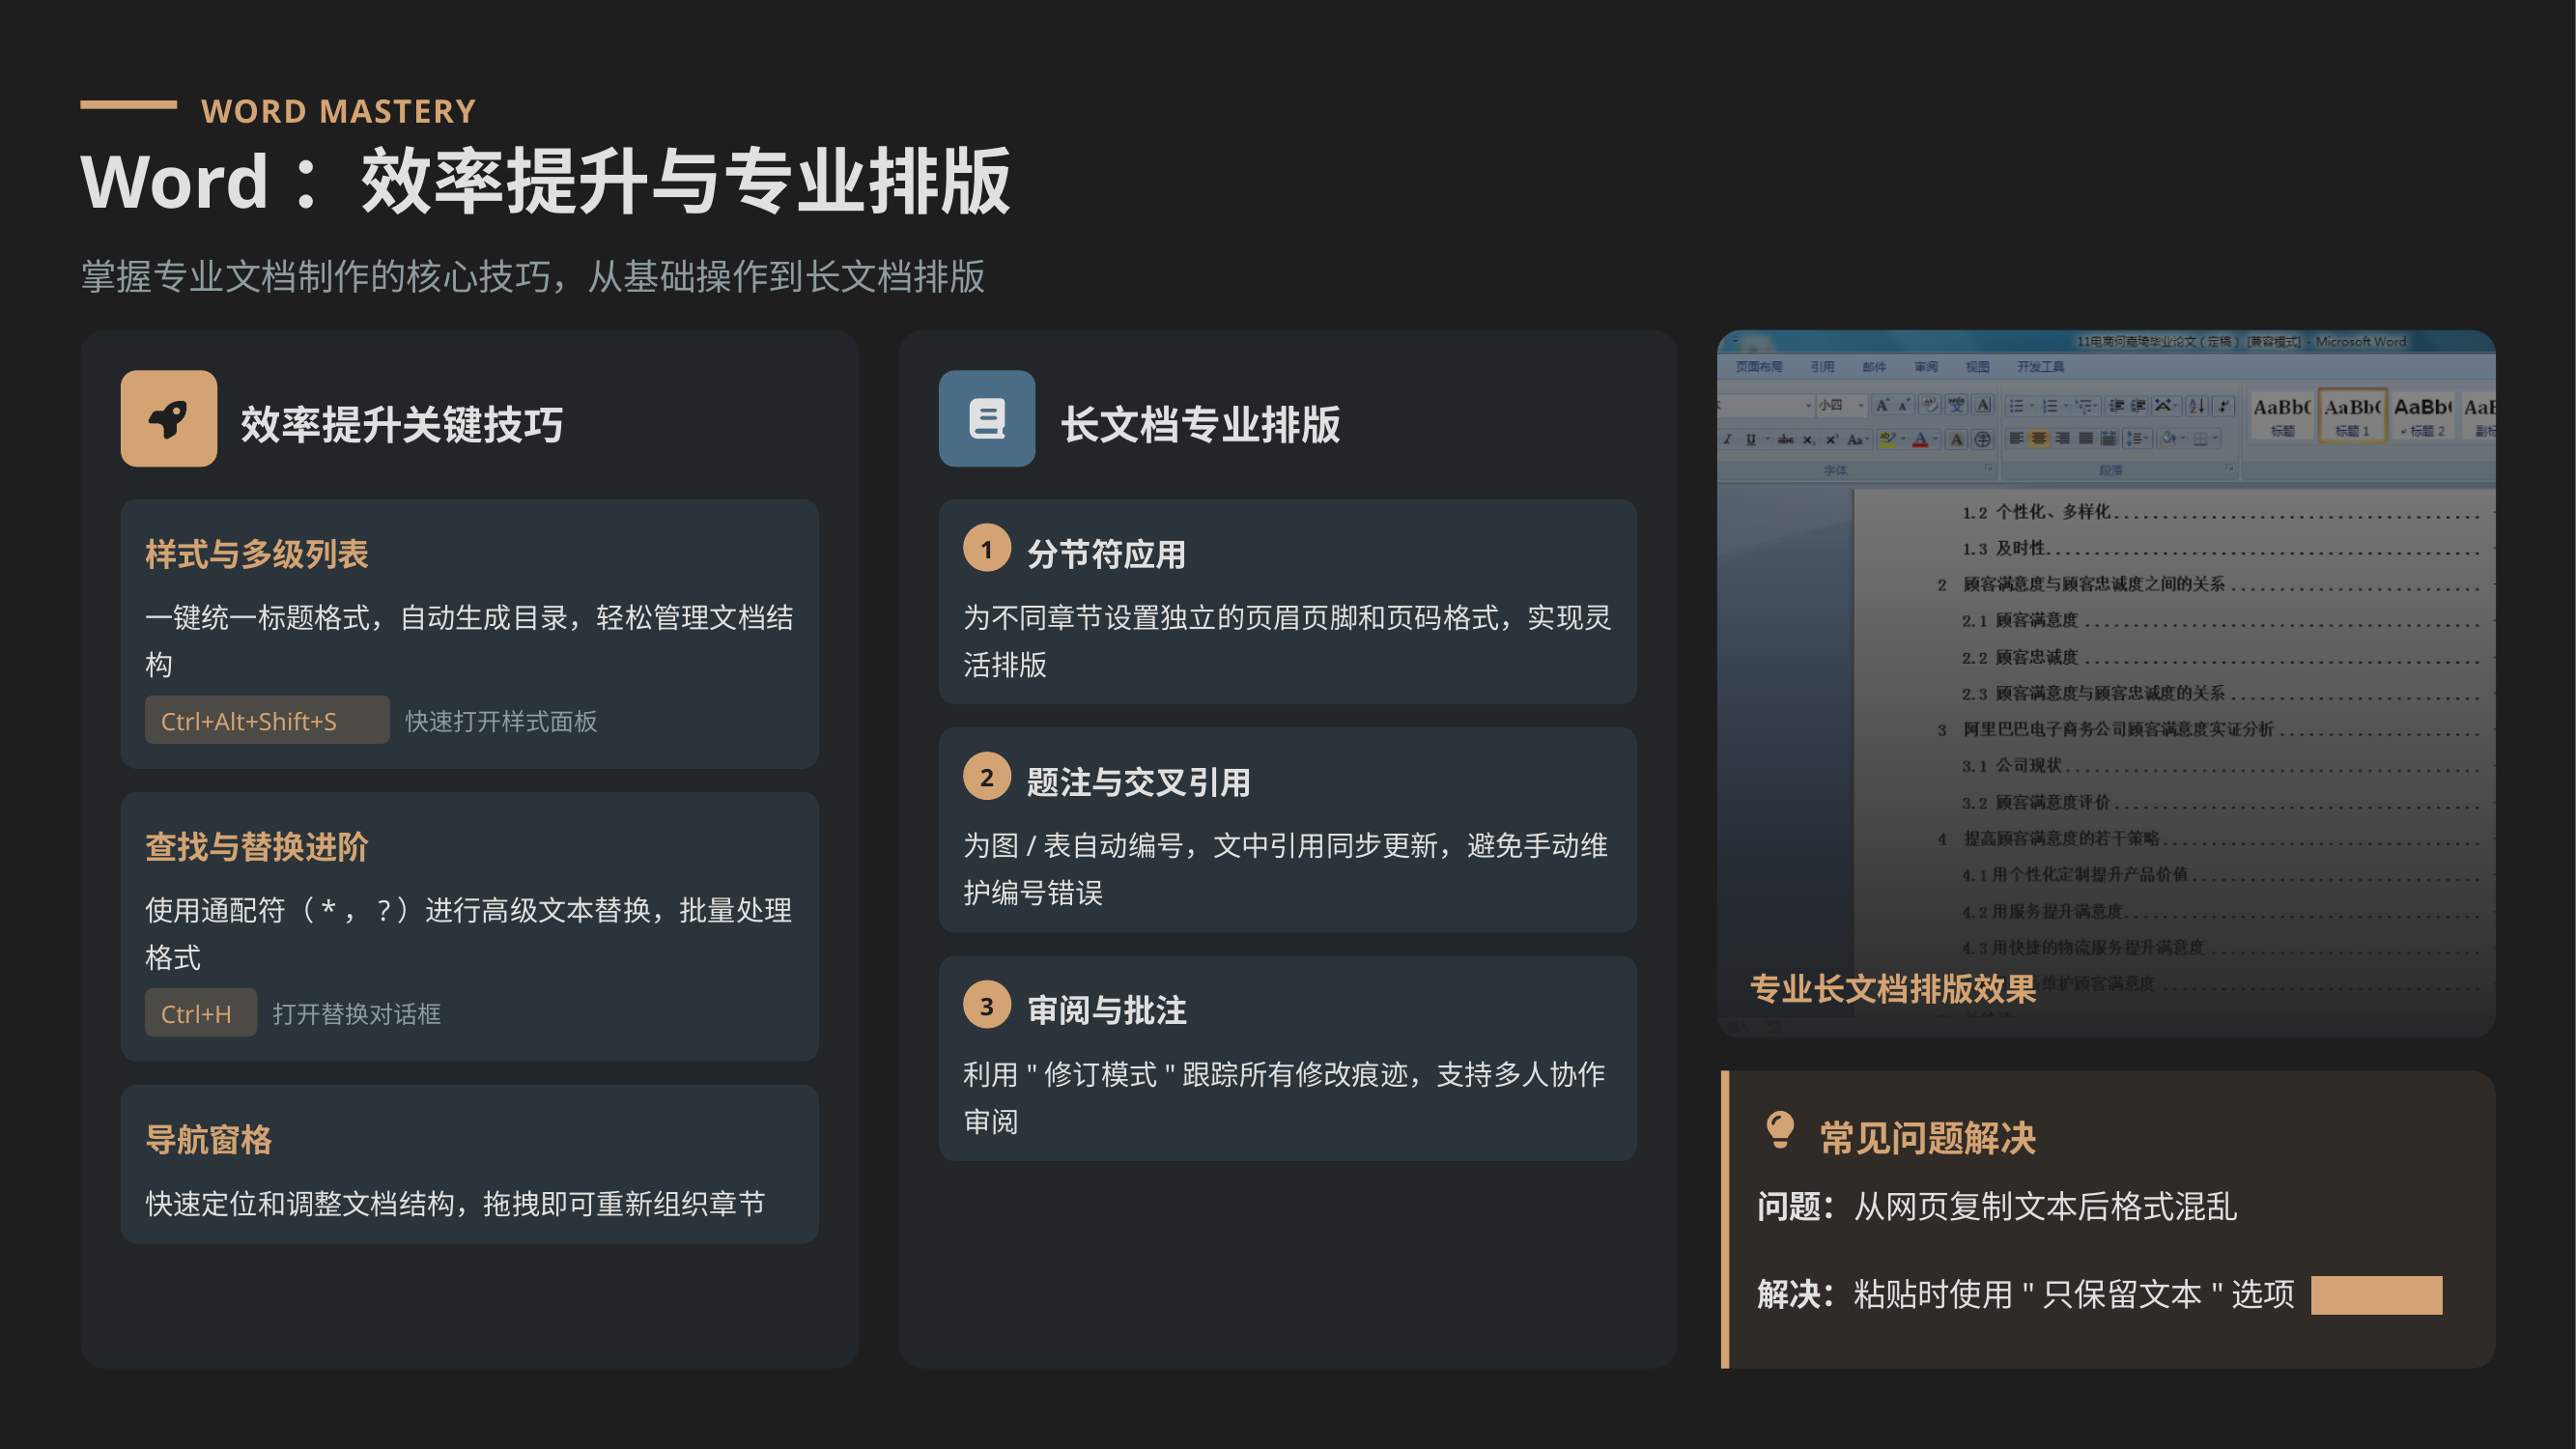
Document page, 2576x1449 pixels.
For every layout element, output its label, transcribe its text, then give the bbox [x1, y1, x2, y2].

text_box 3 [956, 980, 1018, 1029]
text_box 题注与交叉引用 [1027, 752, 1269, 801]
text_box WORD MASTERY [201, 80, 490, 129]
text_box [121, 370, 218, 468]
text_box 导航窗格 [145, 1108, 811, 1157]
text_box 解决：粘贴时使用"只保留文本"选项 Ctrl+Alt+V [1757, 1239, 2480, 1337]
text_box 长文档专业排版 [1060, 390, 1362, 447]
picture [1716, 329, 2497, 1038]
text_box [939, 498, 1638, 705]
text_box 为不同章节设置独立的页眉页脚和页码格式，实现灵活排版 [963, 587, 1628, 681]
text_box 快速打开样式面板 [405, 703, 611, 736]
text_box 为图/表自动编号，文中引用同步更新，避免手动维护编号错误 [963, 815, 1628, 909]
text_box 利用"修订模式"跟踪所有修改痕迹，支持多人协作审阅 [963, 1044, 1628, 1138]
text_box 分节符应用 [1027, 523, 1205, 572]
text_box [939, 370, 1036, 468]
text_box [939, 955, 1638, 1161]
text_box 掌握专业文档制作的核心技巧，从基础操作到长文档排版 [80, 241, 2514, 298]
text_box 常见问题解决 [1819, 1102, 2482, 1159]
text_box [80, 100, 178, 109]
text_box Ctrl+H [145, 987, 270, 1037]
text_box 1 [956, 523, 1018, 572]
text_box [898, 329, 1678, 1369]
text_box 问题：从网页复制文本后格式混乱 [1757, 1175, 2480, 1224]
text_box 效率提升关键技巧 [241, 390, 584, 447]
text_box [1720, 1070, 1730, 1369]
text_box 一键统一标题格式，自动生成目录，轻松管理文档结构 [144, 587, 809, 681]
text_box [148, 401, 187, 440]
text_box Word：效率提升与专业排版 [80, 145, 2532, 226]
text_box [121, 498, 819, 769]
text_box 审阅与批注 [1027, 980, 1205, 1029]
text_box 样式与多级列表 [145, 523, 811, 572]
text_box Ctrl+Alt+Shift+S [144, 695, 403, 744]
text_box 2 [956, 752, 1018, 801]
text_box [1730, 1070, 2496, 1369]
text_box 查找与替换进阶 [145, 815, 811, 865]
text_box [1767, 1110, 1795, 1139]
text_box 使用通配符（*，?）进行高级文本替换，批量处理格式 [144, 880, 809, 974]
text_box 快速定位和调整文档结构，拖拽即可重新组织章节 [144, 1173, 809, 1220]
text_box [121, 791, 819, 1062]
text_box 打开替换对话框 [272, 996, 454, 1029]
text_box [1773, 1141, 1788, 1149]
text_box [969, 398, 1005, 440]
text_box [939, 727, 1638, 933]
text_box [80, 329, 860, 1369]
text_box [121, 1084, 819, 1244]
